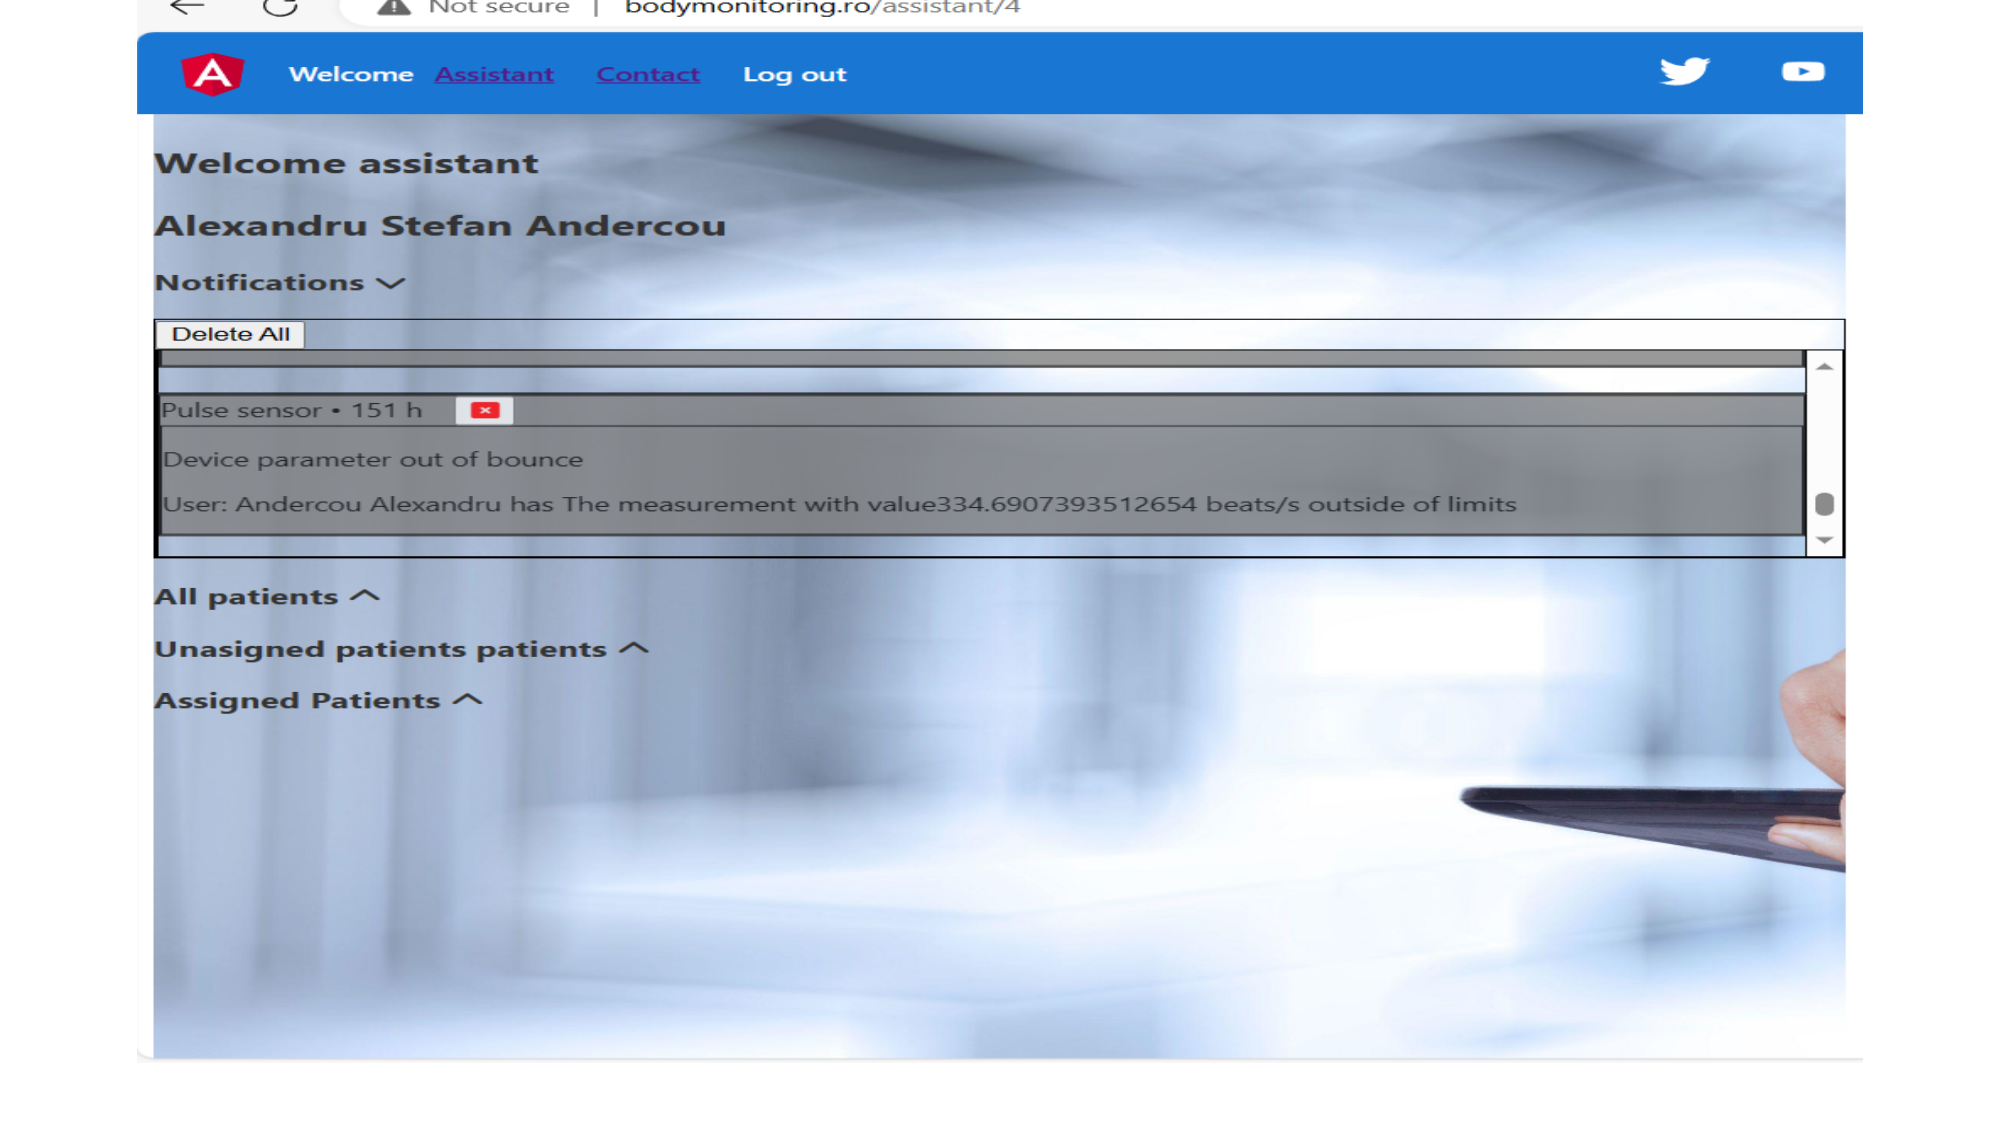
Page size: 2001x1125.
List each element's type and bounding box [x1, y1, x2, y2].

picture [137, 0, 1863, 1064]
